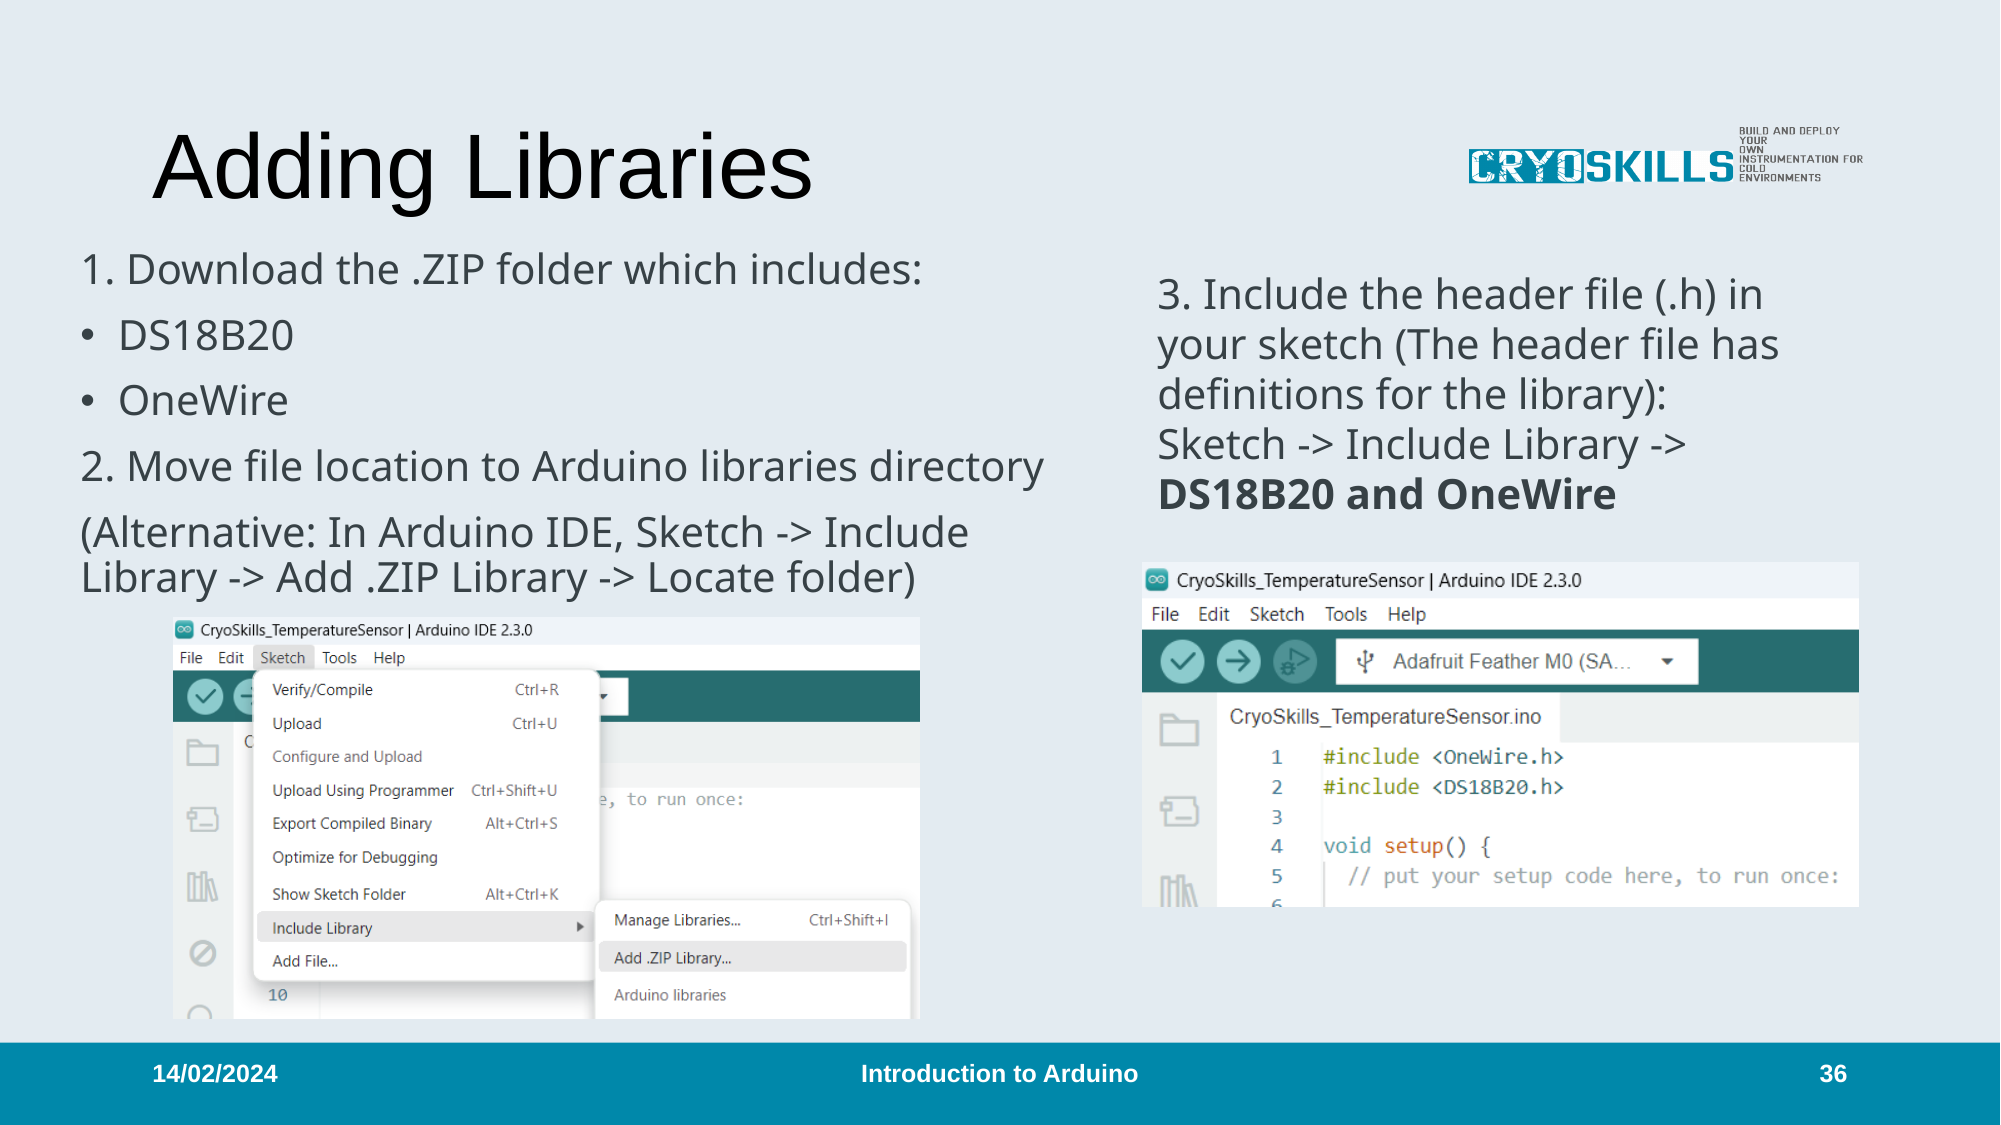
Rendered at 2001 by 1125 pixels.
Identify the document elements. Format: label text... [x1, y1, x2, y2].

picture [1537, 169, 1543, 181]
title Adding Libraries [137, 59, 1413, 278]
list 1. Download the .ZIP folder which includes: DS18B20 OneWire 2. Move file location to Arduino libraries directory (Alternative: In Arduino IDE, Sketch -> Include Library -> Add .ZIP Library -> Locate folder) [65, 240, 1085, 678]
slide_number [137, 1042, 588, 1103]
picture [173, 617, 920, 1019]
picture [1142, 562, 1859, 907]
slide_number 36 [1412, 1042, 1863, 1103]
picture [1469, 127, 1863, 193]
footer Introduction to Arduino [662, 1042, 1338, 1103]
text_box 3. Include the header file (.h) in your sketch (The header file has definitions for the library): Sketch -> Include Library -> DS18B20 and OneWire [1142, 260, 1863, 575]
picture [1500, 173, 1506, 181]
